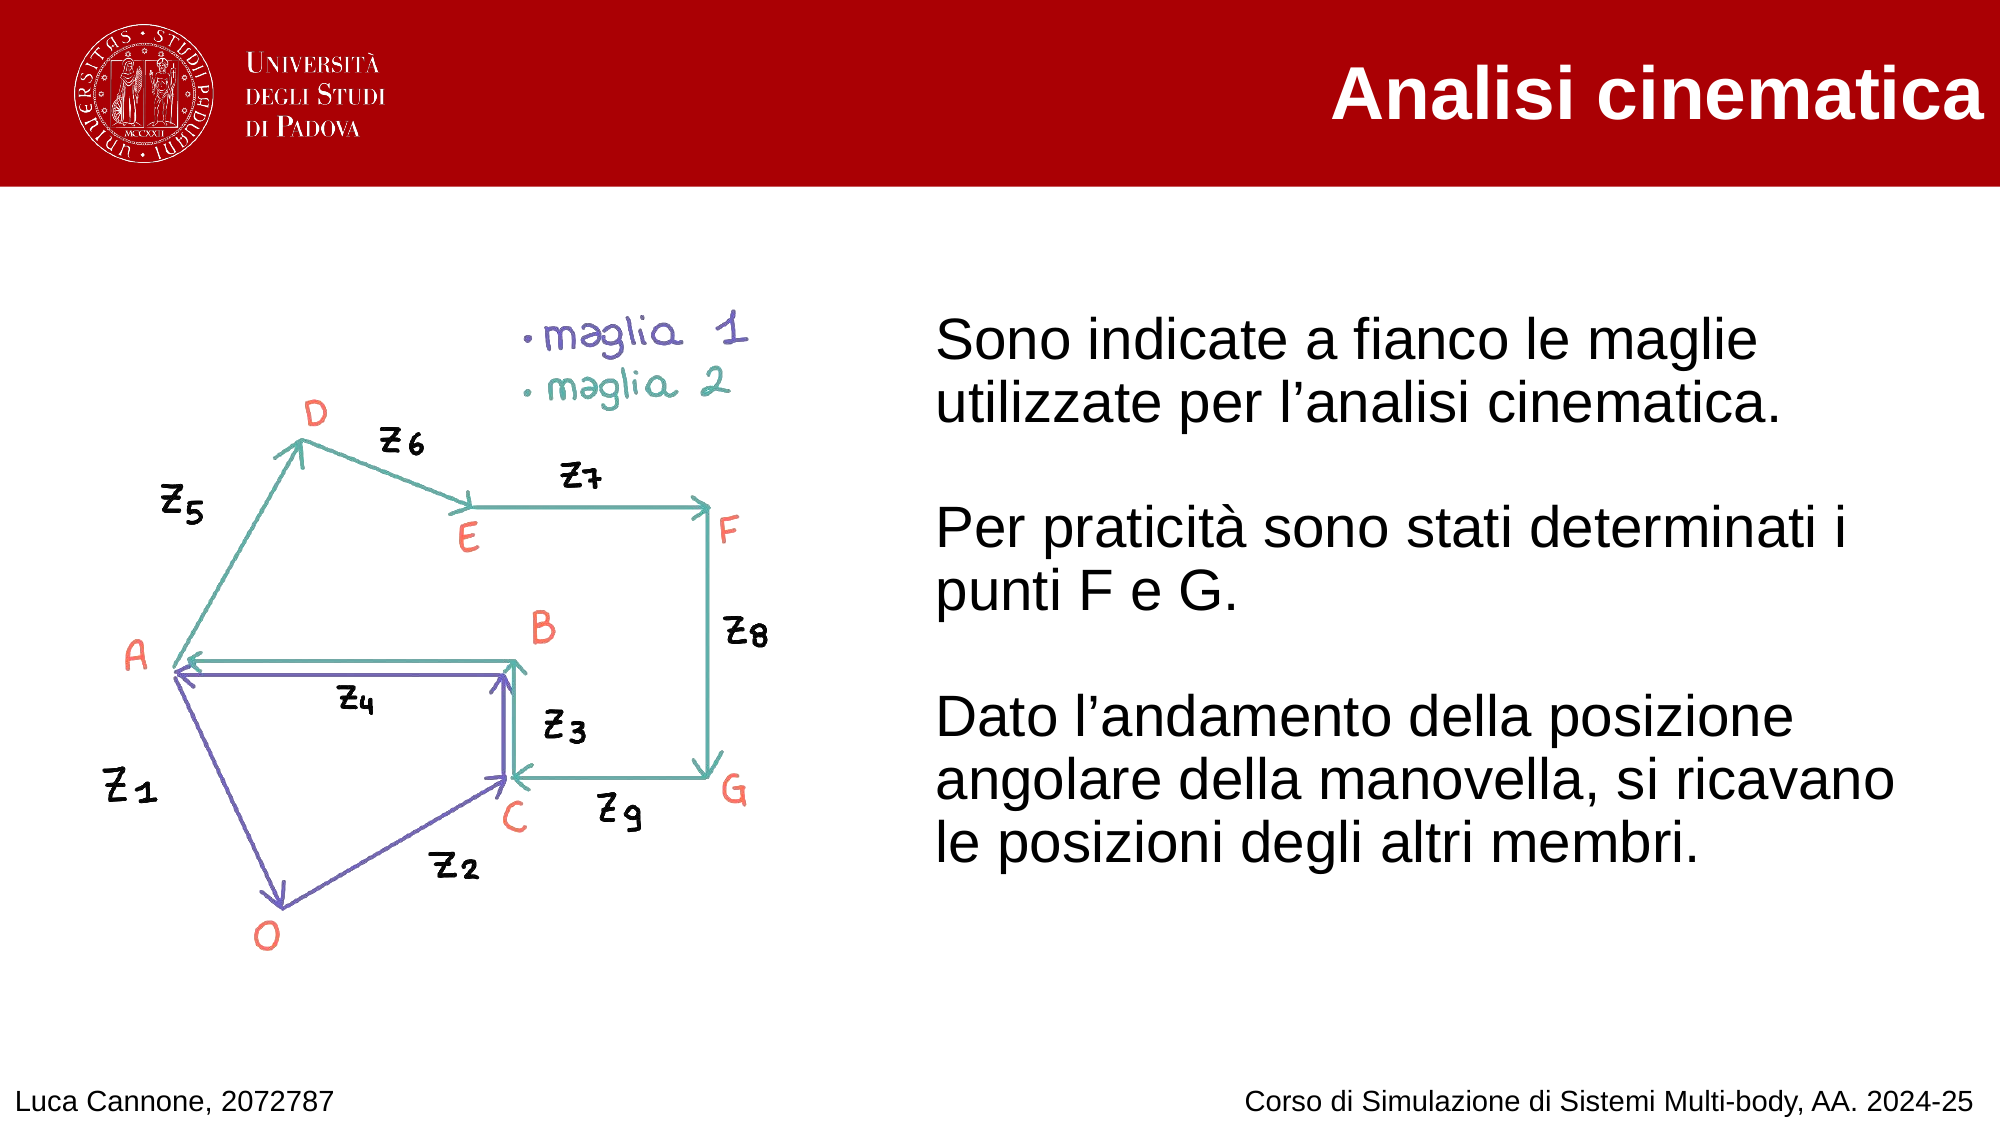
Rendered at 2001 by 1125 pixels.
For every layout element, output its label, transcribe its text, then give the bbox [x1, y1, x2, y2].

text_box Analisi cinematica [694, 0, 2000, 191]
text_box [0, 1074, 2000, 1125]
text_box Sono indicate a fianco le maglie utilizzate per l’analisi cinematica. Per praticità sono stati determinati i punti F e G. Dato l’andamento della posizione angolare della manovella, si ricavano le posizioni degli altri membri. [920, 301, 1926, 988]
picture [74, 24, 385, 163]
picture [74, 301, 797, 964]
